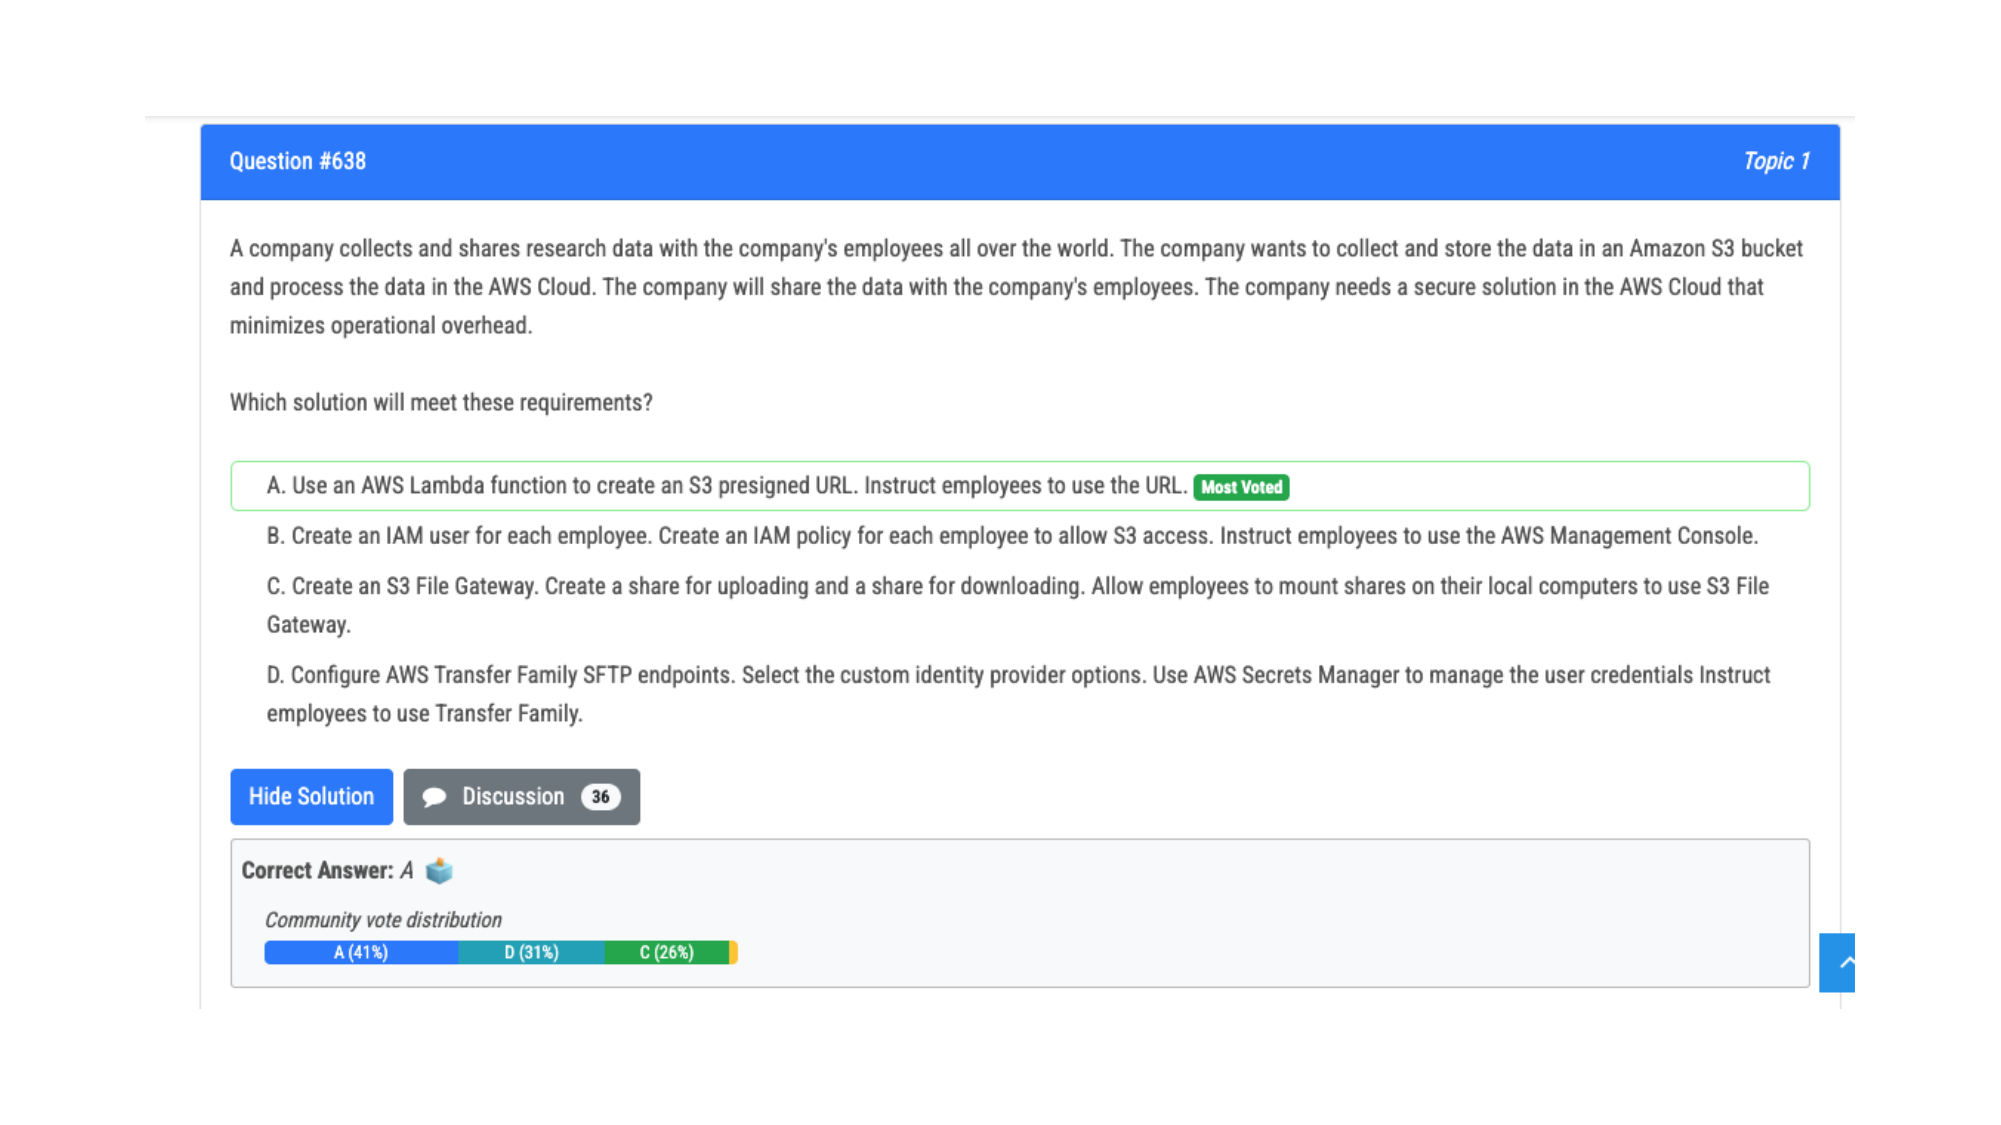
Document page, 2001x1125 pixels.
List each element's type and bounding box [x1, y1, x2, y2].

picture [144, 116, 1856, 1009]
